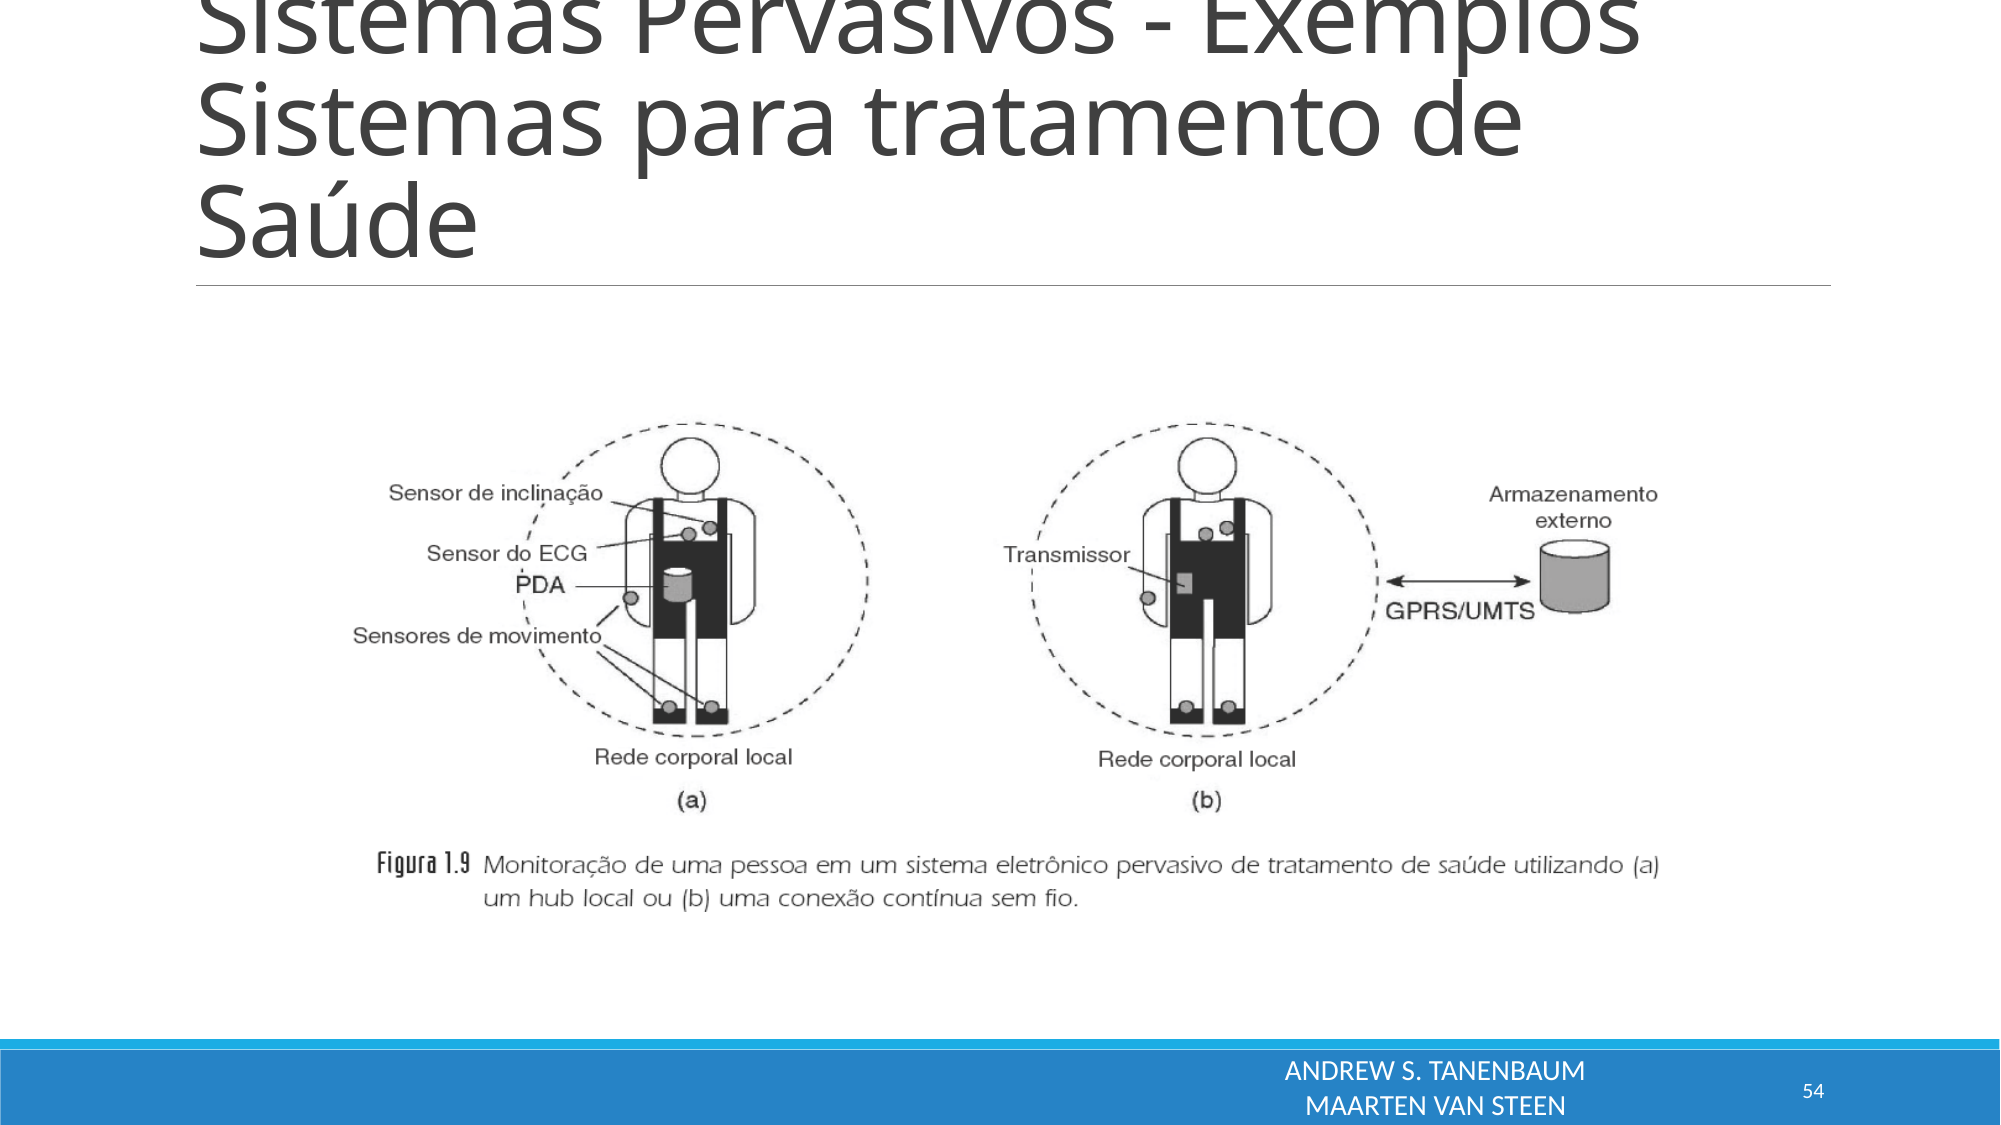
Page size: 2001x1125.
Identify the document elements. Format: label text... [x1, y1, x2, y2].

slide_number 54 [1624, 1059, 1840, 1120]
title Sistemas Pervasivos - Exemplos Sistemas para tratamento de Saúde [180, 47, 1830, 285]
text_box ANDREW S. TANENBAUM MAARTEN VAN STEEN [1270, 1043, 1602, 1125]
picture [338, 408, 1671, 936]
